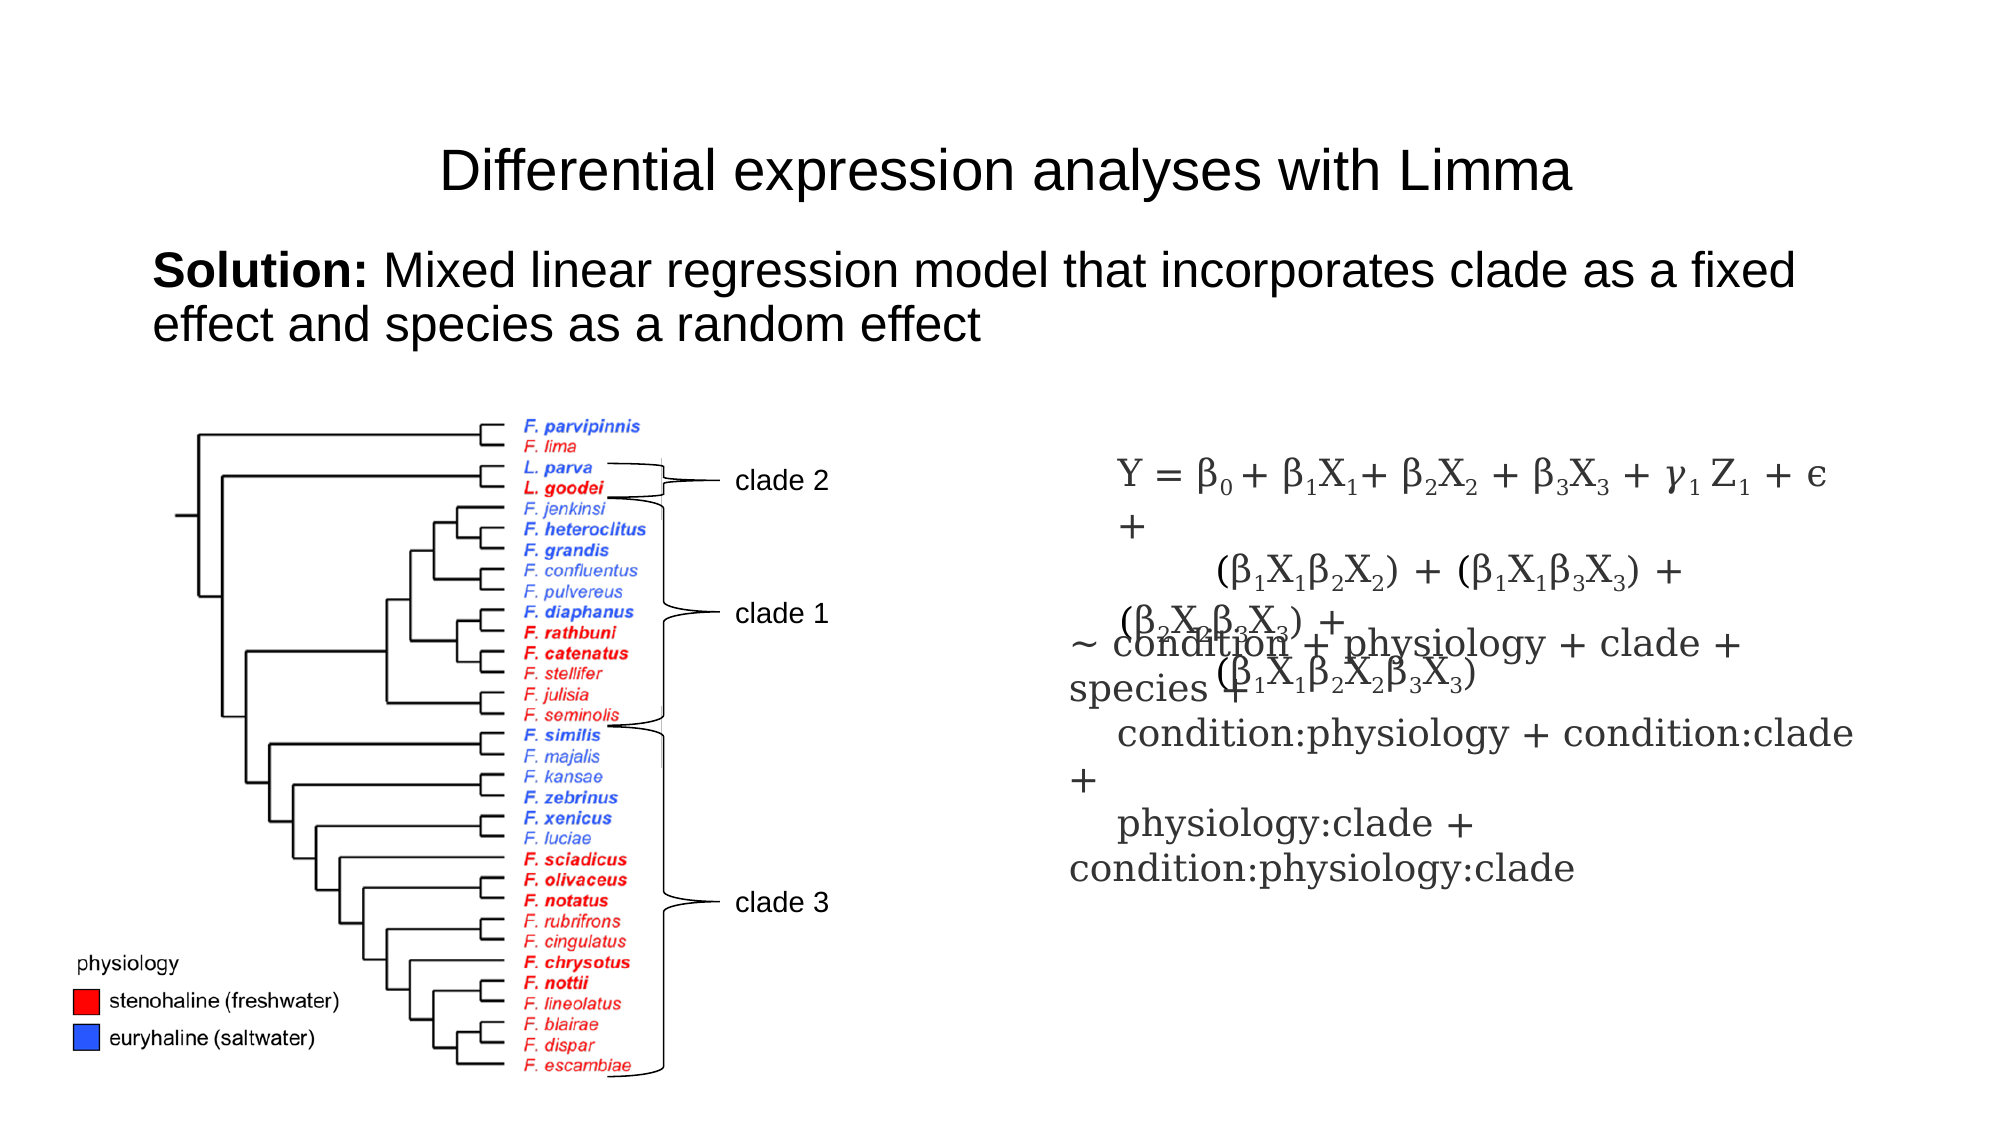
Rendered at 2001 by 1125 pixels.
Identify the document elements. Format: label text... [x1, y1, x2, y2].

text_box clade 2 [720, 453, 845, 504]
list Solution: Mixed linear regression model that incorporates clade as a fixed effect and species as a random effect [137, 236, 1863, 382]
title Differential expression analyses with Limma [137, 63, 1877, 281]
text_box [669, 478, 720, 483]
text_box Y = β0 + β1X1+ β2X2 + β3X3 + 𝛾1 Ζ1 + ϵ + (β1X1β2X2) + (β1X1β3X3) + (β2X2β3X3) + (β1X1β2X2β3X3) [1102, 441, 1848, 612]
text_box ~ condition + physiology + clade + species + condition:physiology + condition:clade + physiology:clade + condition:physiology:clade [1054, 612, 1877, 987]
text_box clade 3 [720, 876, 845, 926]
picture [63, 371, 669, 1125]
text_box [669, 605, 720, 619]
text_box [669, 895, 720, 909]
text_box clade 1 [720, 586, 845, 637]
